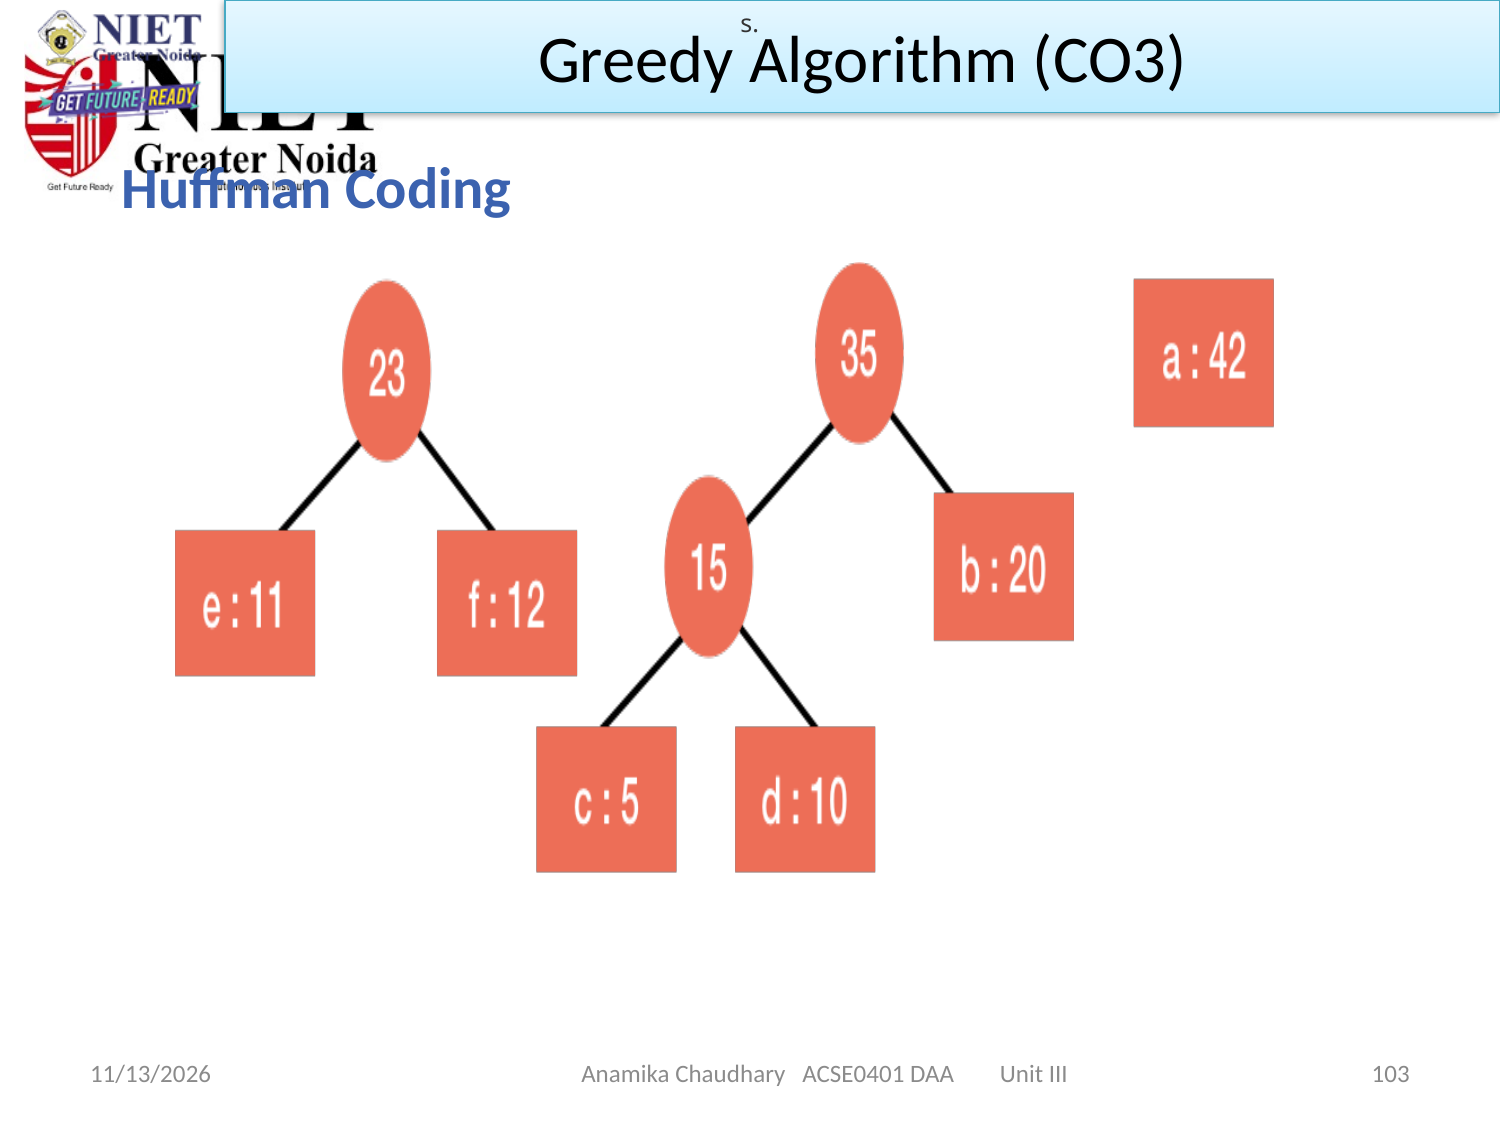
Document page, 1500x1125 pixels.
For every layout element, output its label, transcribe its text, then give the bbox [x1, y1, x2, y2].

text_box Greedy Algorithm (CO3) [238, 0, 1500, 113]
slide_number 103 [1074, 1042, 1425, 1103]
text_box Huffman Coding [106, 147, 540, 229]
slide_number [75, 1042, 412, 1103]
footer Anamika Chaudhary ACSE0401 DAA Unit III [412, 1042, 1074, 1103]
picture [174, 262, 1276, 876]
picture [0, 0, 388, 225]
text_box s. [725, 0, 775, 75]
